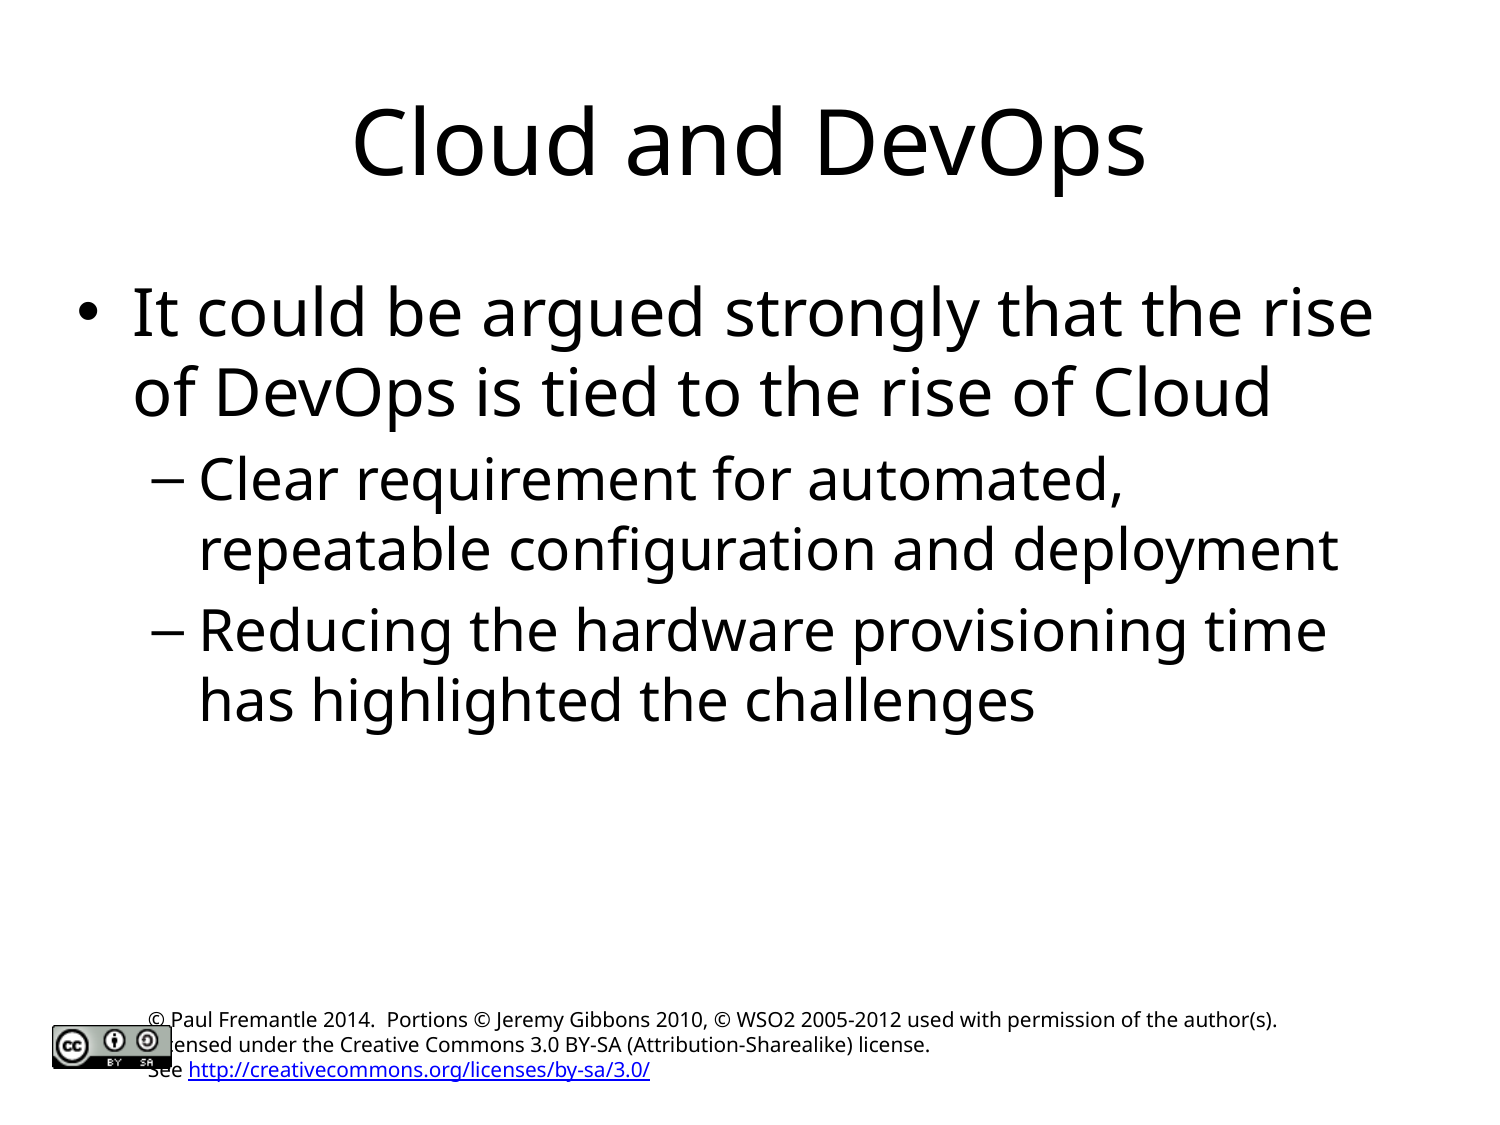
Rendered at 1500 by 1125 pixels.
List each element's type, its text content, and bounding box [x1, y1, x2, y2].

title Cloud and DevOps [75, 45, 1425, 233]
picture [52, 1025, 172, 1069]
list It could be argued strongly that the rise of DevOps is tied to the rise of Cloud Clear requirement for automated, repeatable configuration and deployment Reducing the hardware provisioning time has highlighted the challenges [61, 262, 1412, 1005]
